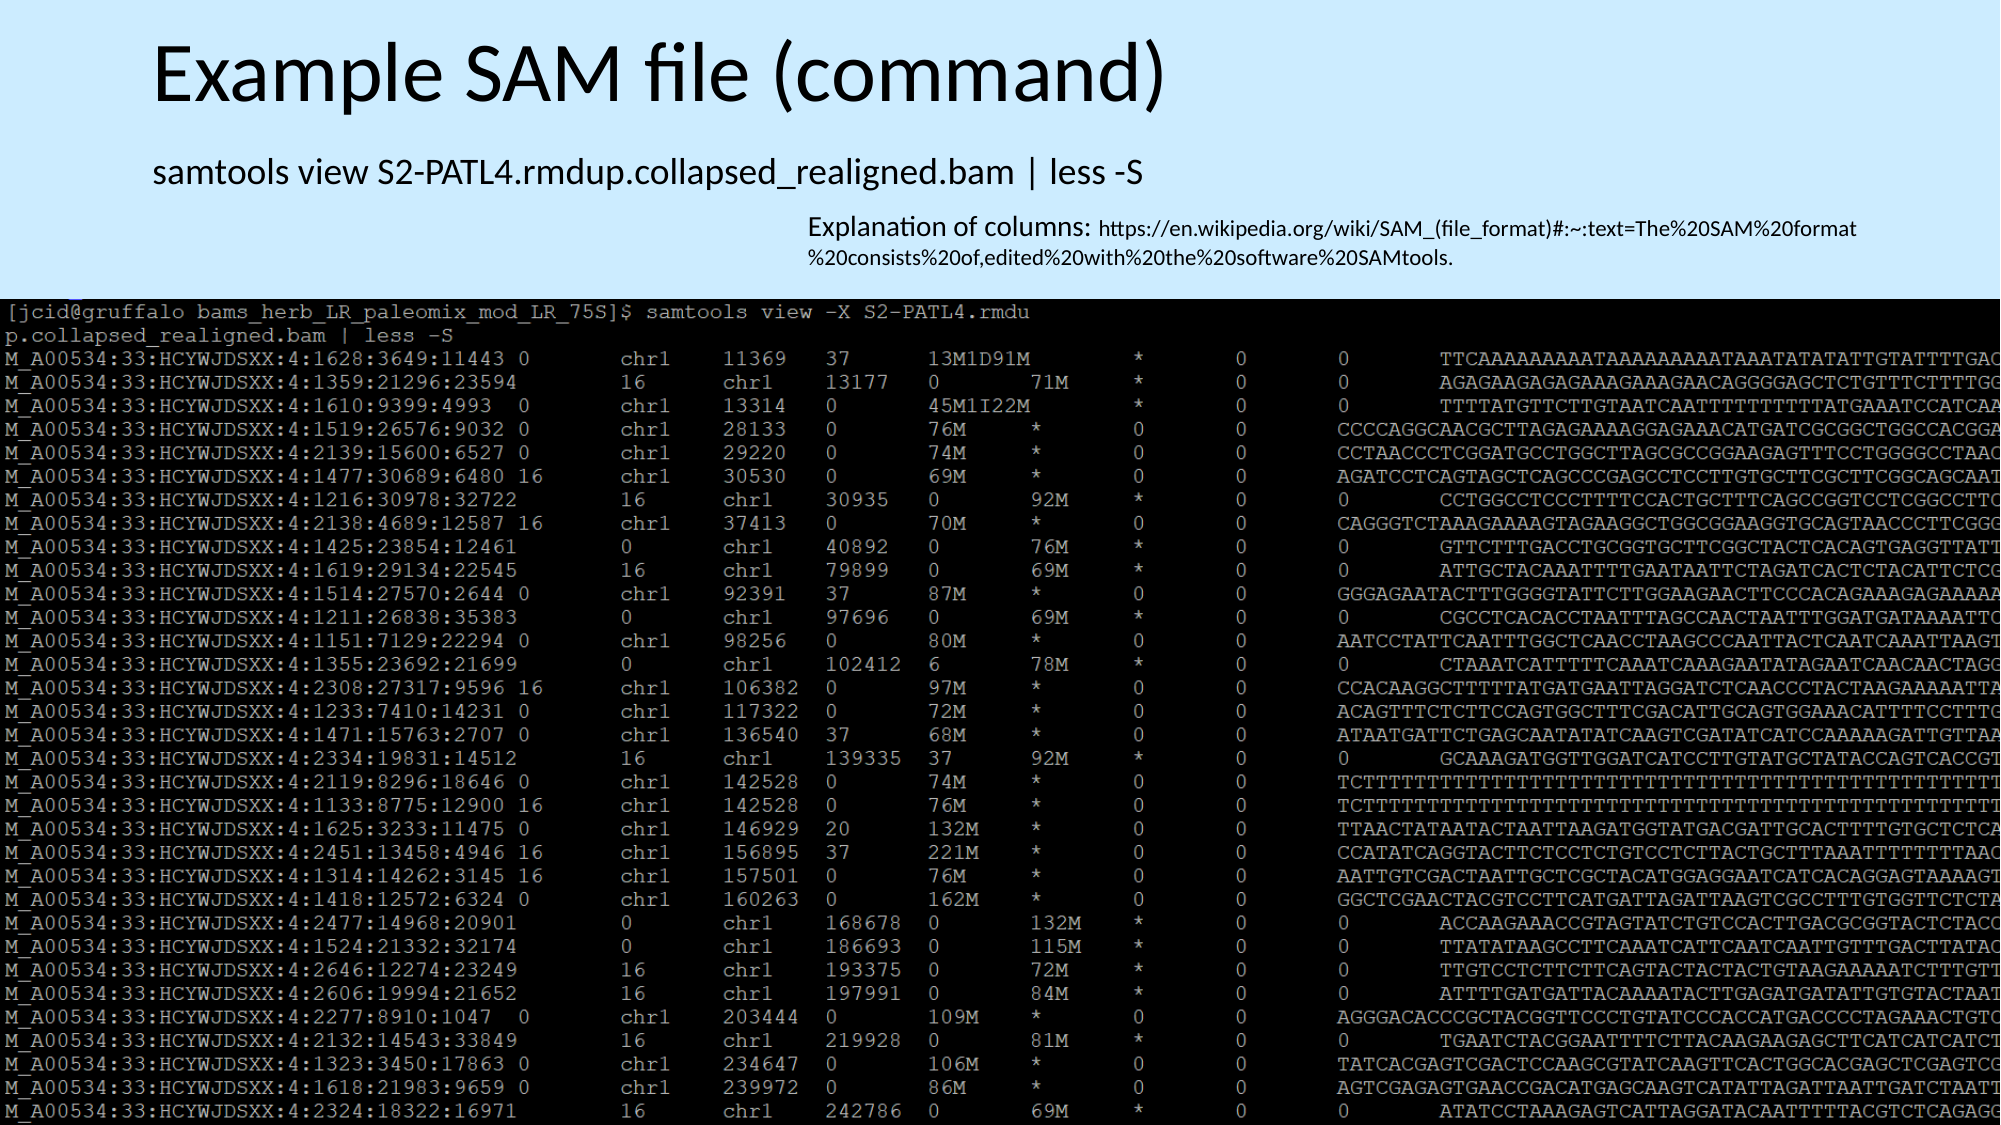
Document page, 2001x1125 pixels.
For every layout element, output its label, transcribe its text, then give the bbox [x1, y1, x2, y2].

picture [0, 299, 2000, 1125]
title Example SAM file (command) [137, 19, 1863, 128]
text_box samtools view S2-PATL4.rmdup.collapsed_realigned.bam | less -S [137, 139, 1415, 200]
text_box Explanation of columns: https://en.wikipedia.org/wiki/SAM_(file_format)#:~:text=The%20SAM%20format%20consists%20of,edited%20with%20the%20software%20SAMtools. [792, 200, 1979, 278]
